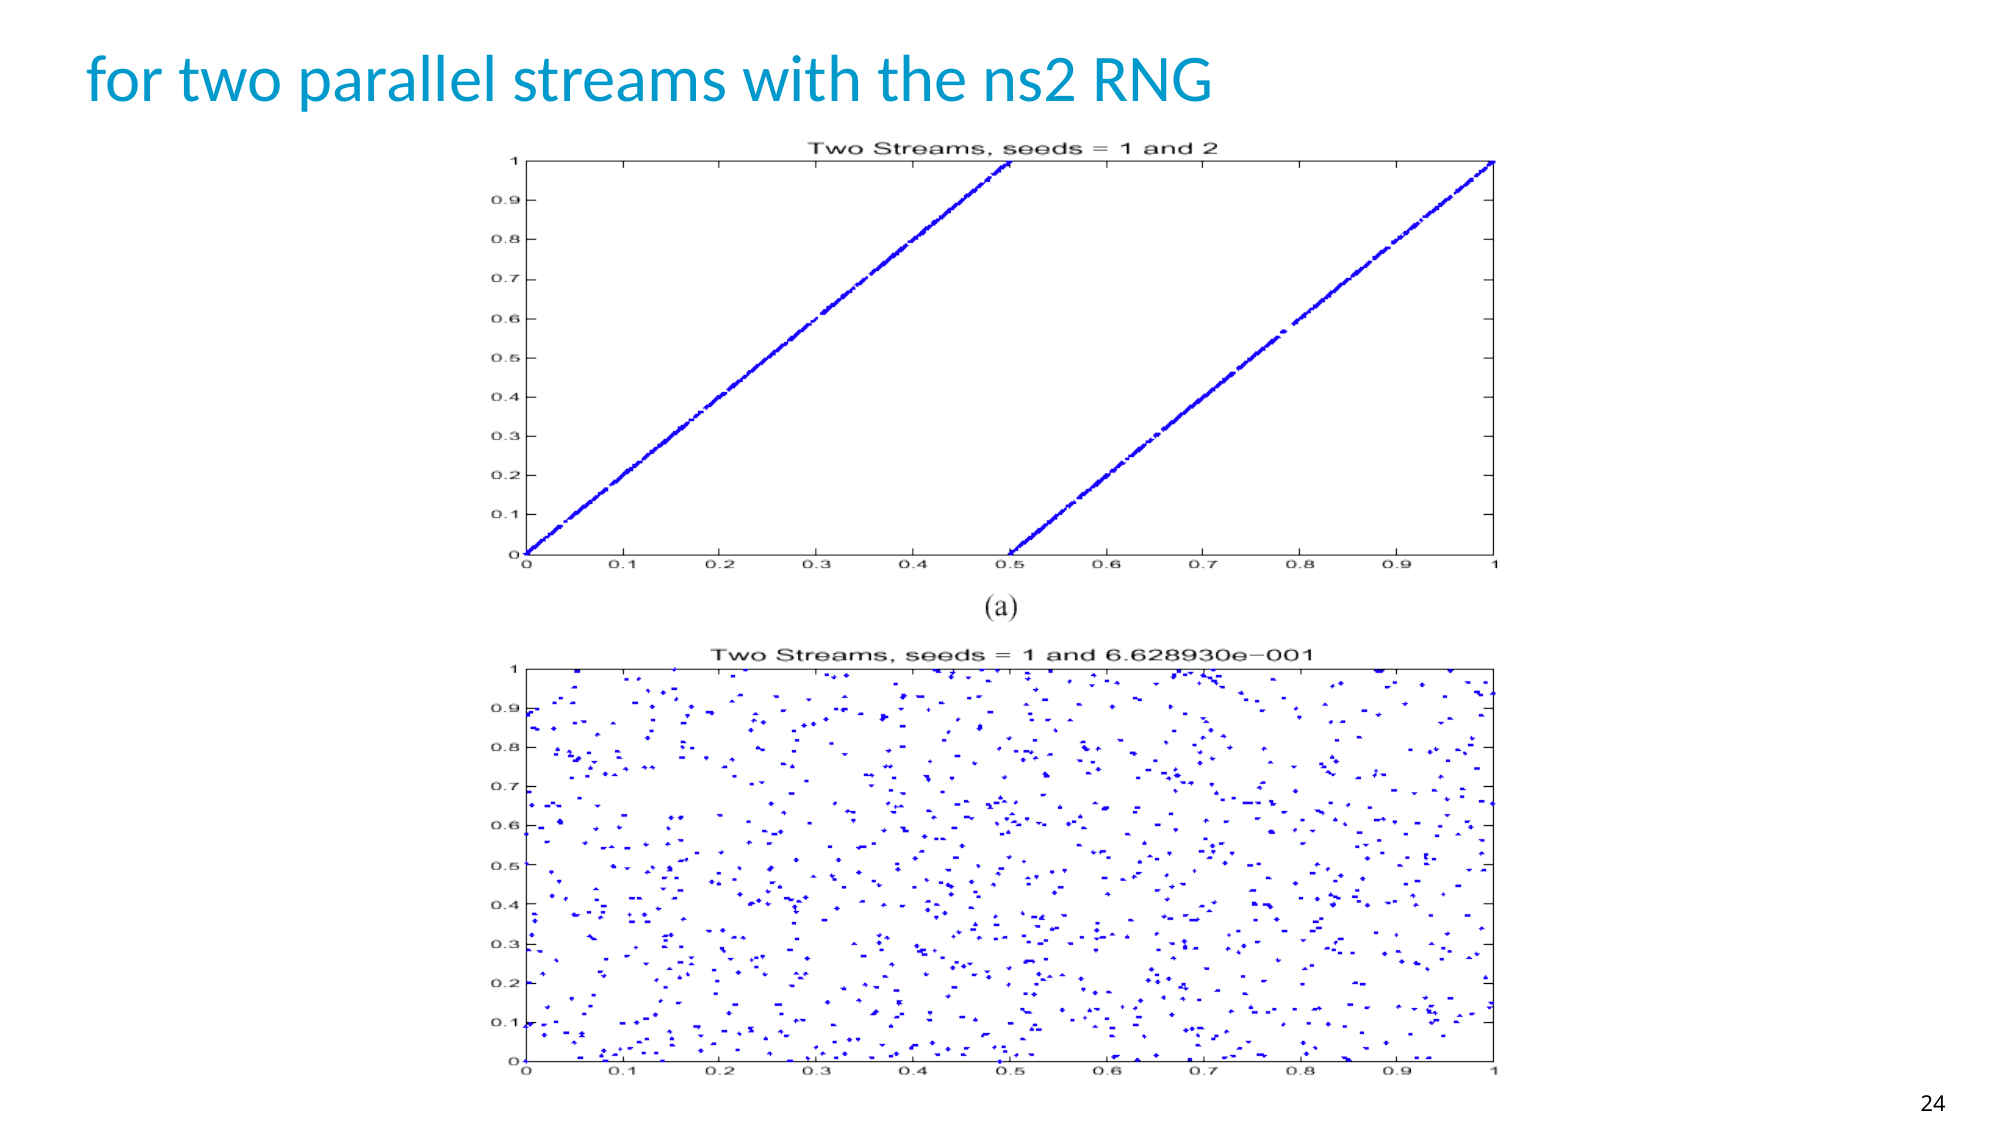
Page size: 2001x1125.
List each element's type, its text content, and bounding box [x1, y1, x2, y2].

picture [457, 109, 1543, 1095]
footer 24 [1866, 1082, 2000, 1125]
